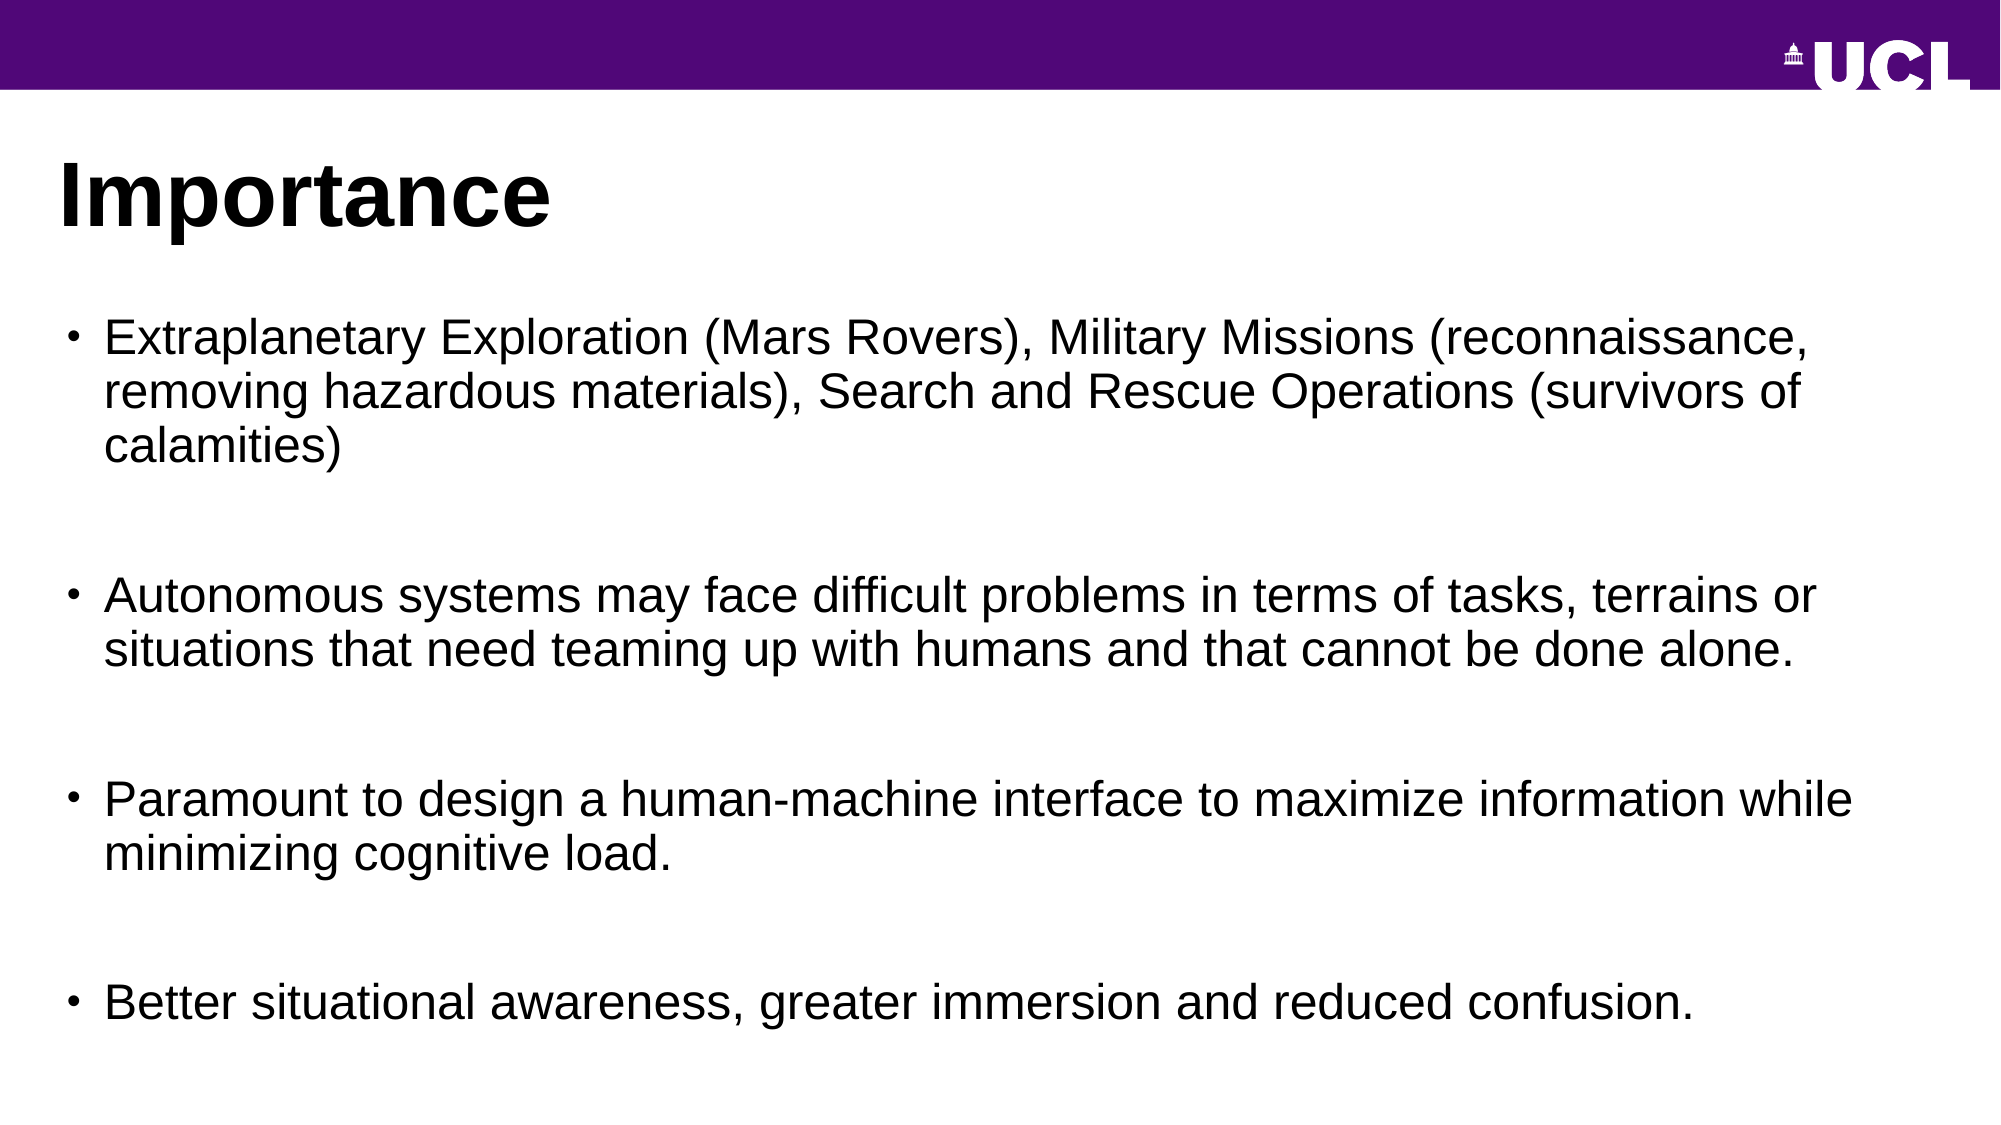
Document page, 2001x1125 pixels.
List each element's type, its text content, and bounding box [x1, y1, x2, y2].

picture [0, 0, 2001, 90]
title Importance [59, 147, 1536, 312]
list Extraplanetary Exploration (Mars Rovers), Military Missions (reconnaissance, removing hazardous materials), Search and Rescue Operations (survivors of calamities) Autonomous systems may face difficult problems in terms of tasks, terrains or situations that need teaming up with humans and that cannot be done alone. Paramount to design a human-machine interface to maximize information while minimizing cognitive load. Better situational awareness, greater immersion and reduced confusion. [66, 311, 1979, 987]
